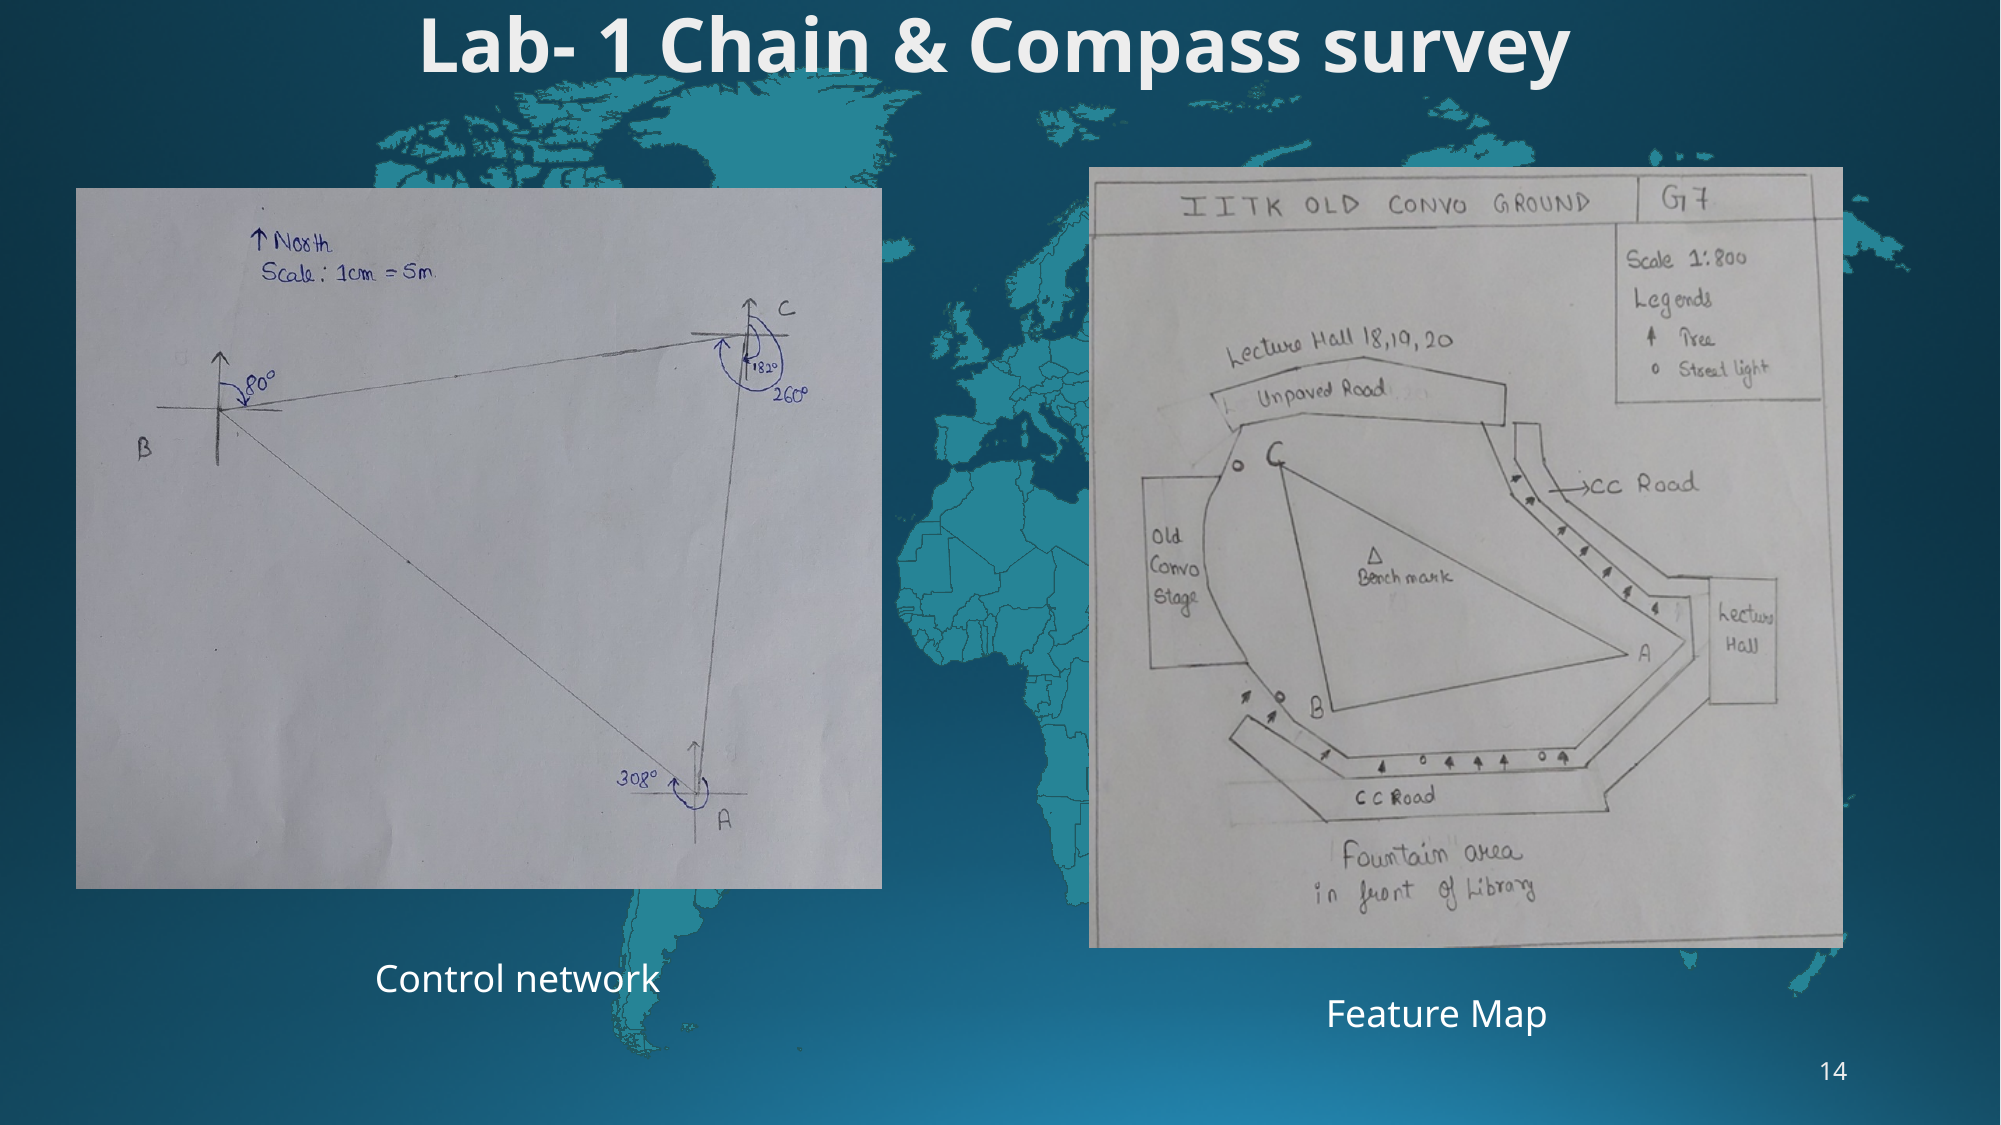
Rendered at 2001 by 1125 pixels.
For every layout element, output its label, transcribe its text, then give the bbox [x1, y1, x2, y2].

slide_number 14 [1412, 1042, 1863, 1103]
picture [0, 0, 2001, 1125]
picture [545, 143, 593, 151]
picture [563, 127, 570, 133]
text_box Control network [335, 947, 700, 1008]
picture [577, 99, 596, 103]
text_box Lab- 1 Chain & Compass survey [0, 0, 1990, 98]
text_box Feature Map [1254, 982, 1620, 1043]
